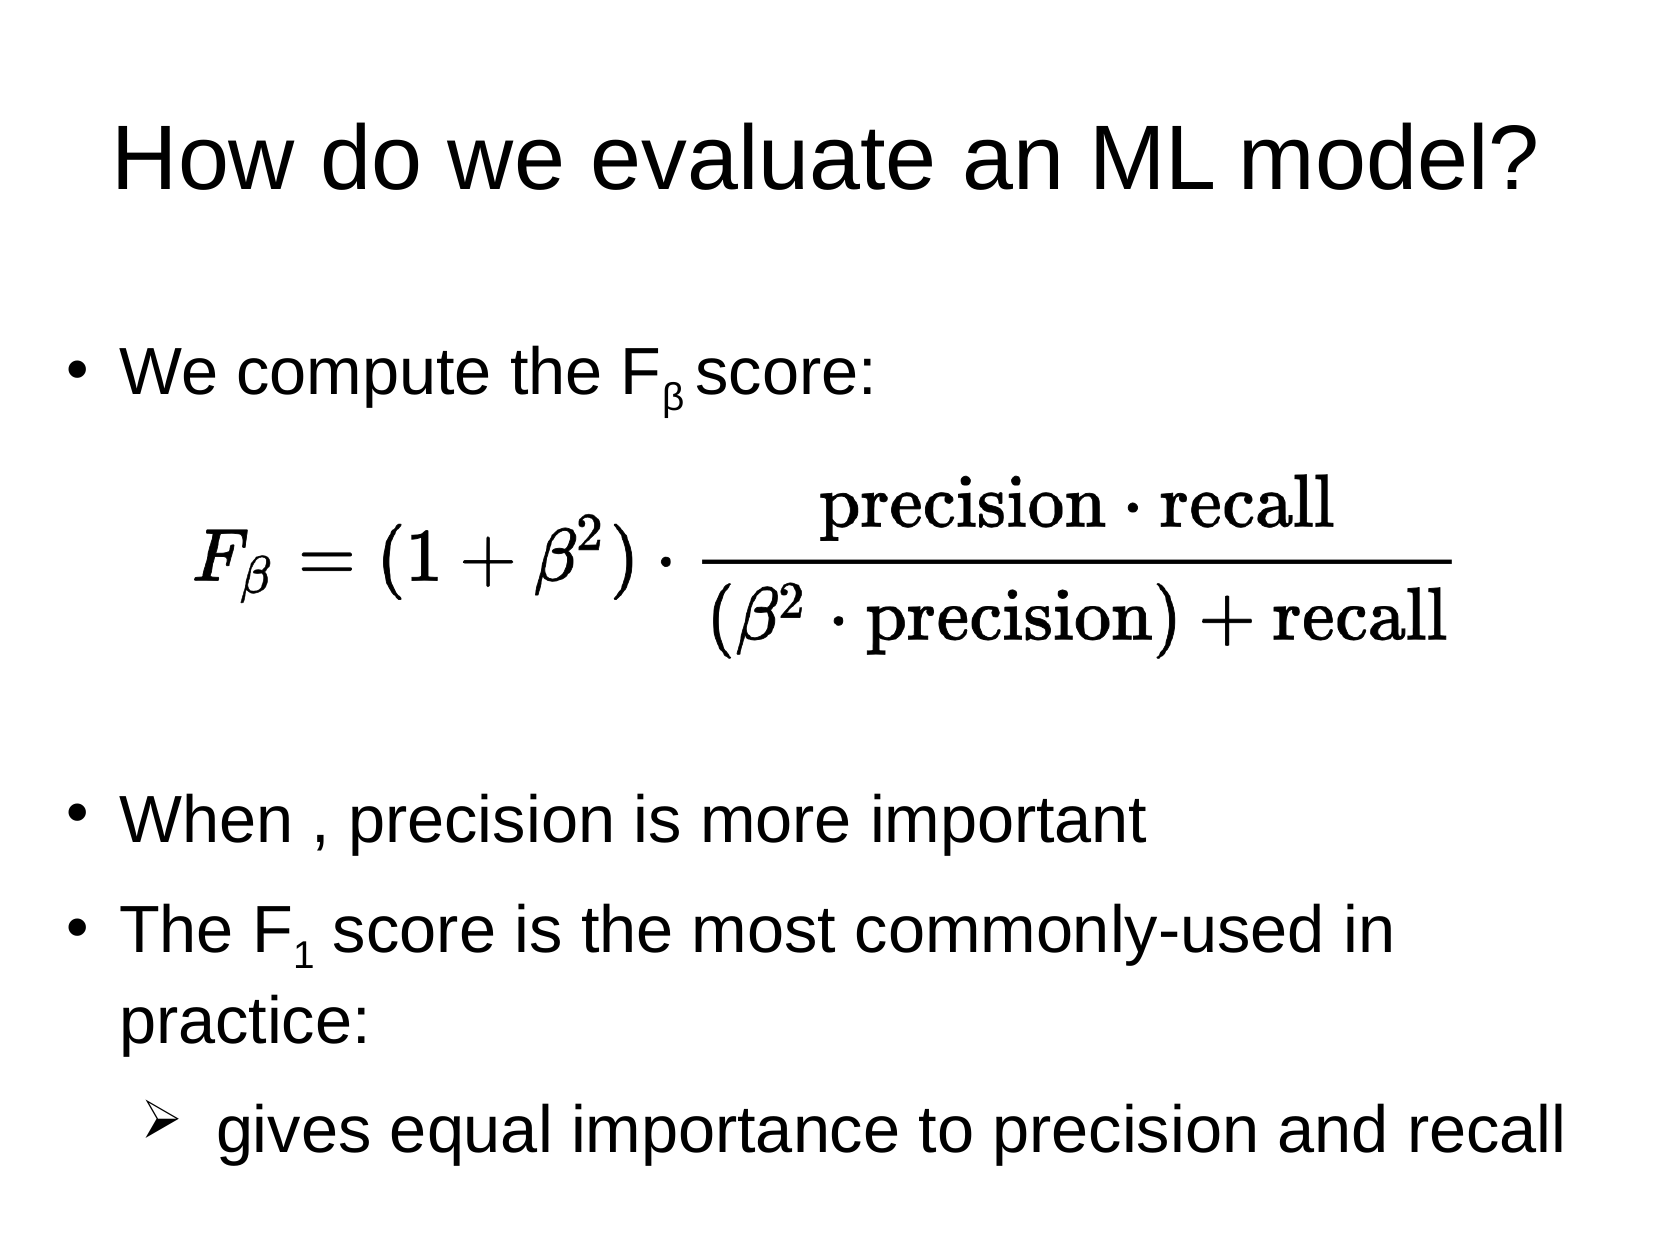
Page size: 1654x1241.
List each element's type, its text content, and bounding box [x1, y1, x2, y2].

text_box How do we evaluate an ML model? [82, 49, 1571, 257]
picture [186, 463, 1461, 673]
